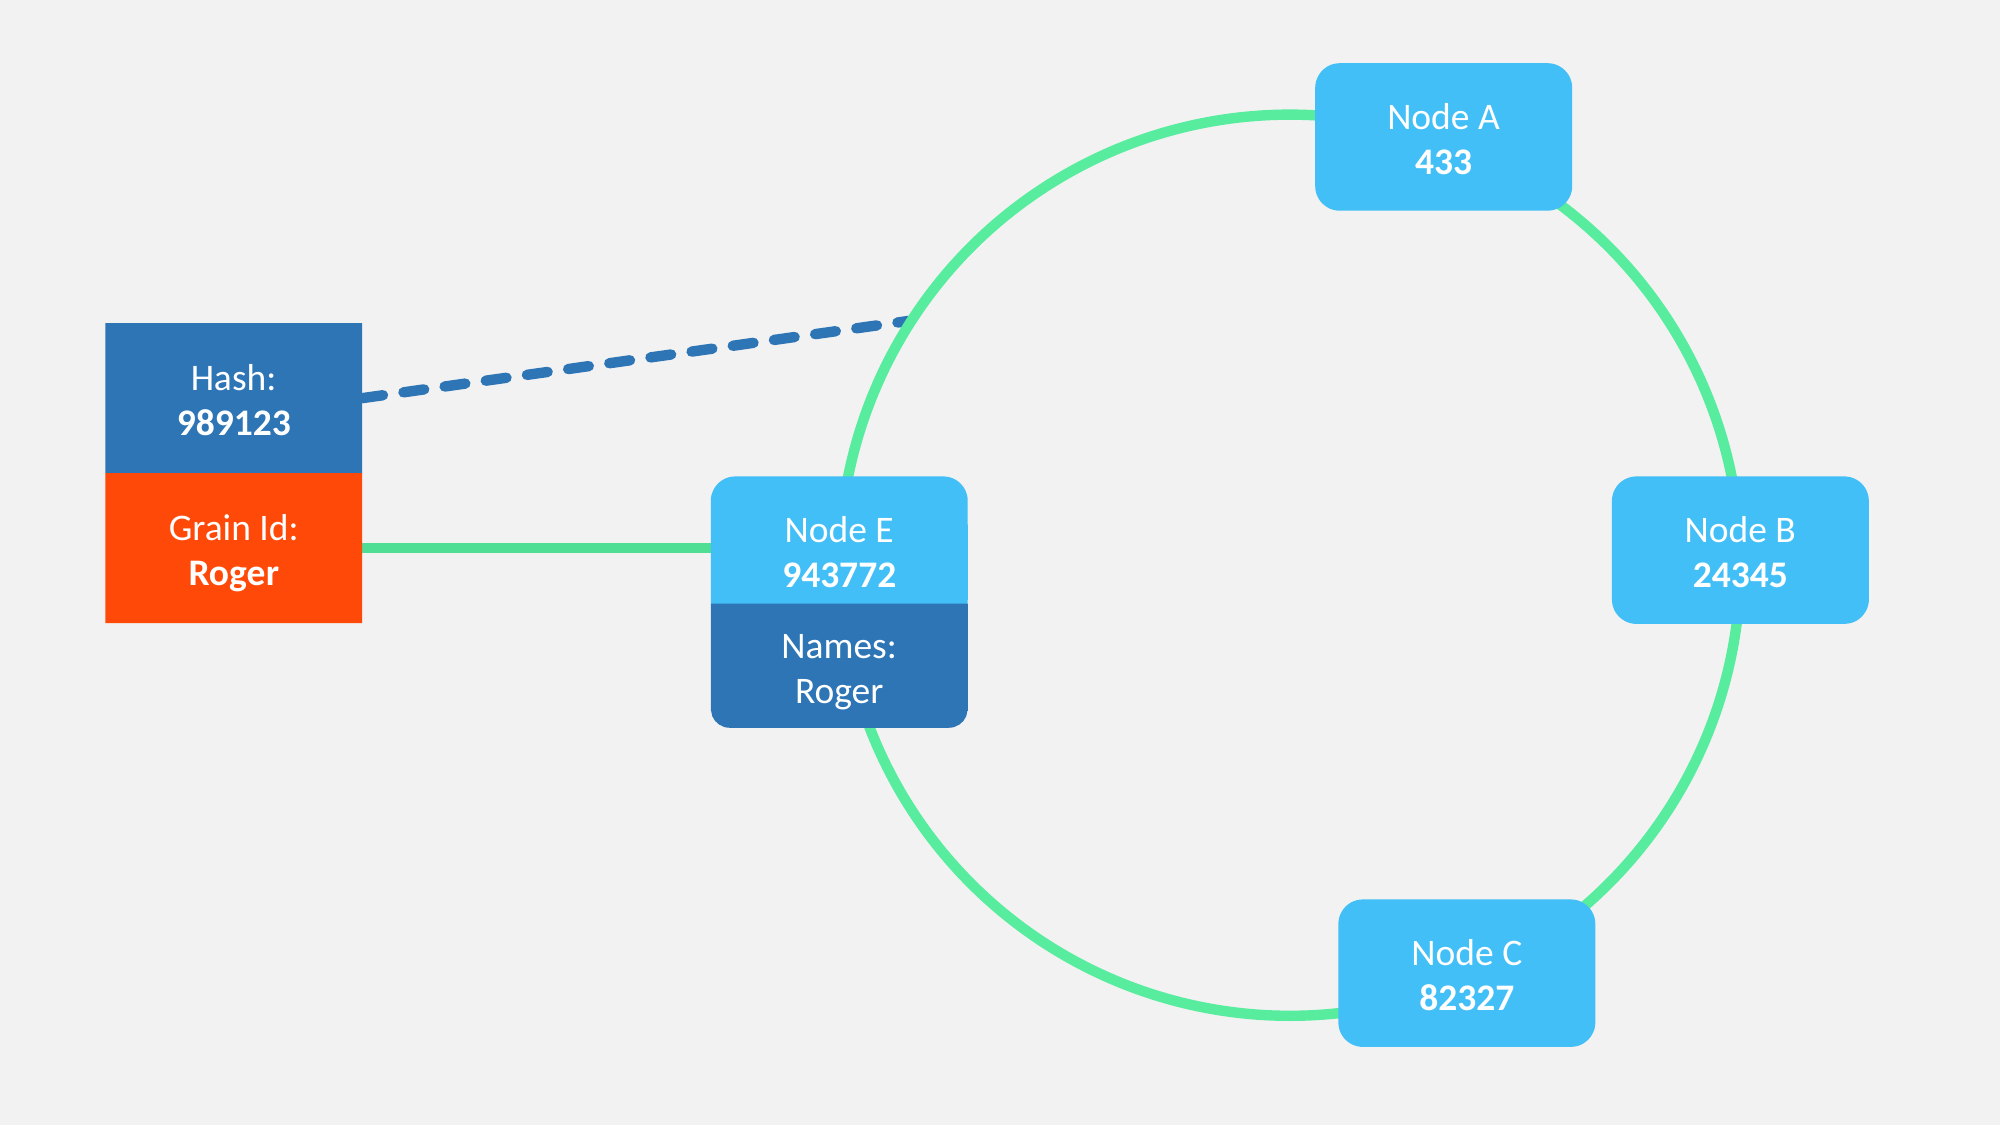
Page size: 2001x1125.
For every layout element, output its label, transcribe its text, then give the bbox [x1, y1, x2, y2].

text_box Node C 82327 [1337, 898, 1597, 1048]
text_box [847, 113, 1738, 1017]
text_box Node E 943772 [709, 475, 969, 602]
text_box Names: Roger [709, 602, 969, 729]
text_box Node A 433 [1314, 62, 1574, 212]
text_box Hash: 989123 [104, 322, 363, 472]
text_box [362, 320, 909, 399]
text_box Grain Id: Roger [104, 472, 363, 624]
text_box Node B 24345 [1610, 475, 1870, 625]
